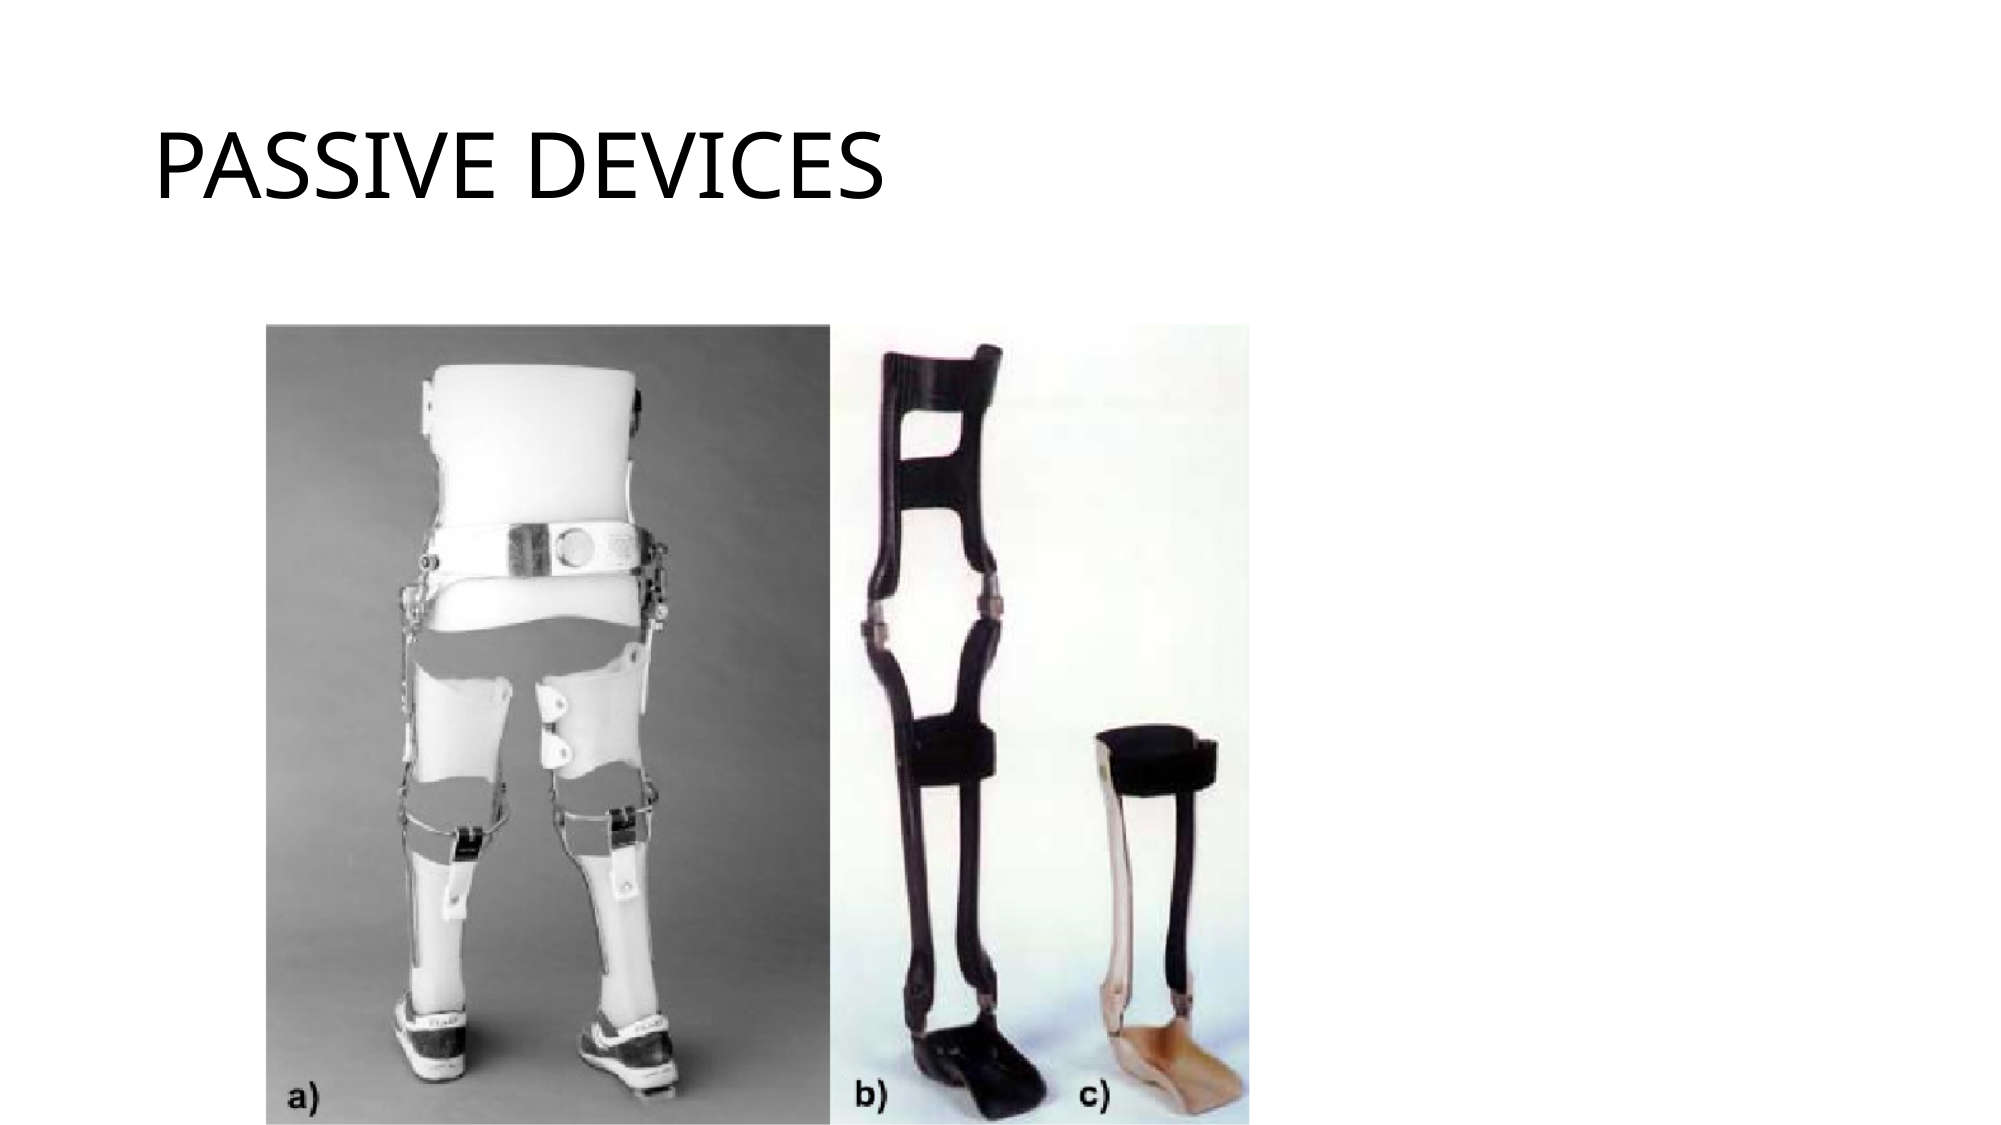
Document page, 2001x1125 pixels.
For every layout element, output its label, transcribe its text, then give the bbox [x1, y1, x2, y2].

title PASSIVE DEVICES [137, 59, 1863, 278]
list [255, 316, 1326, 1125]
